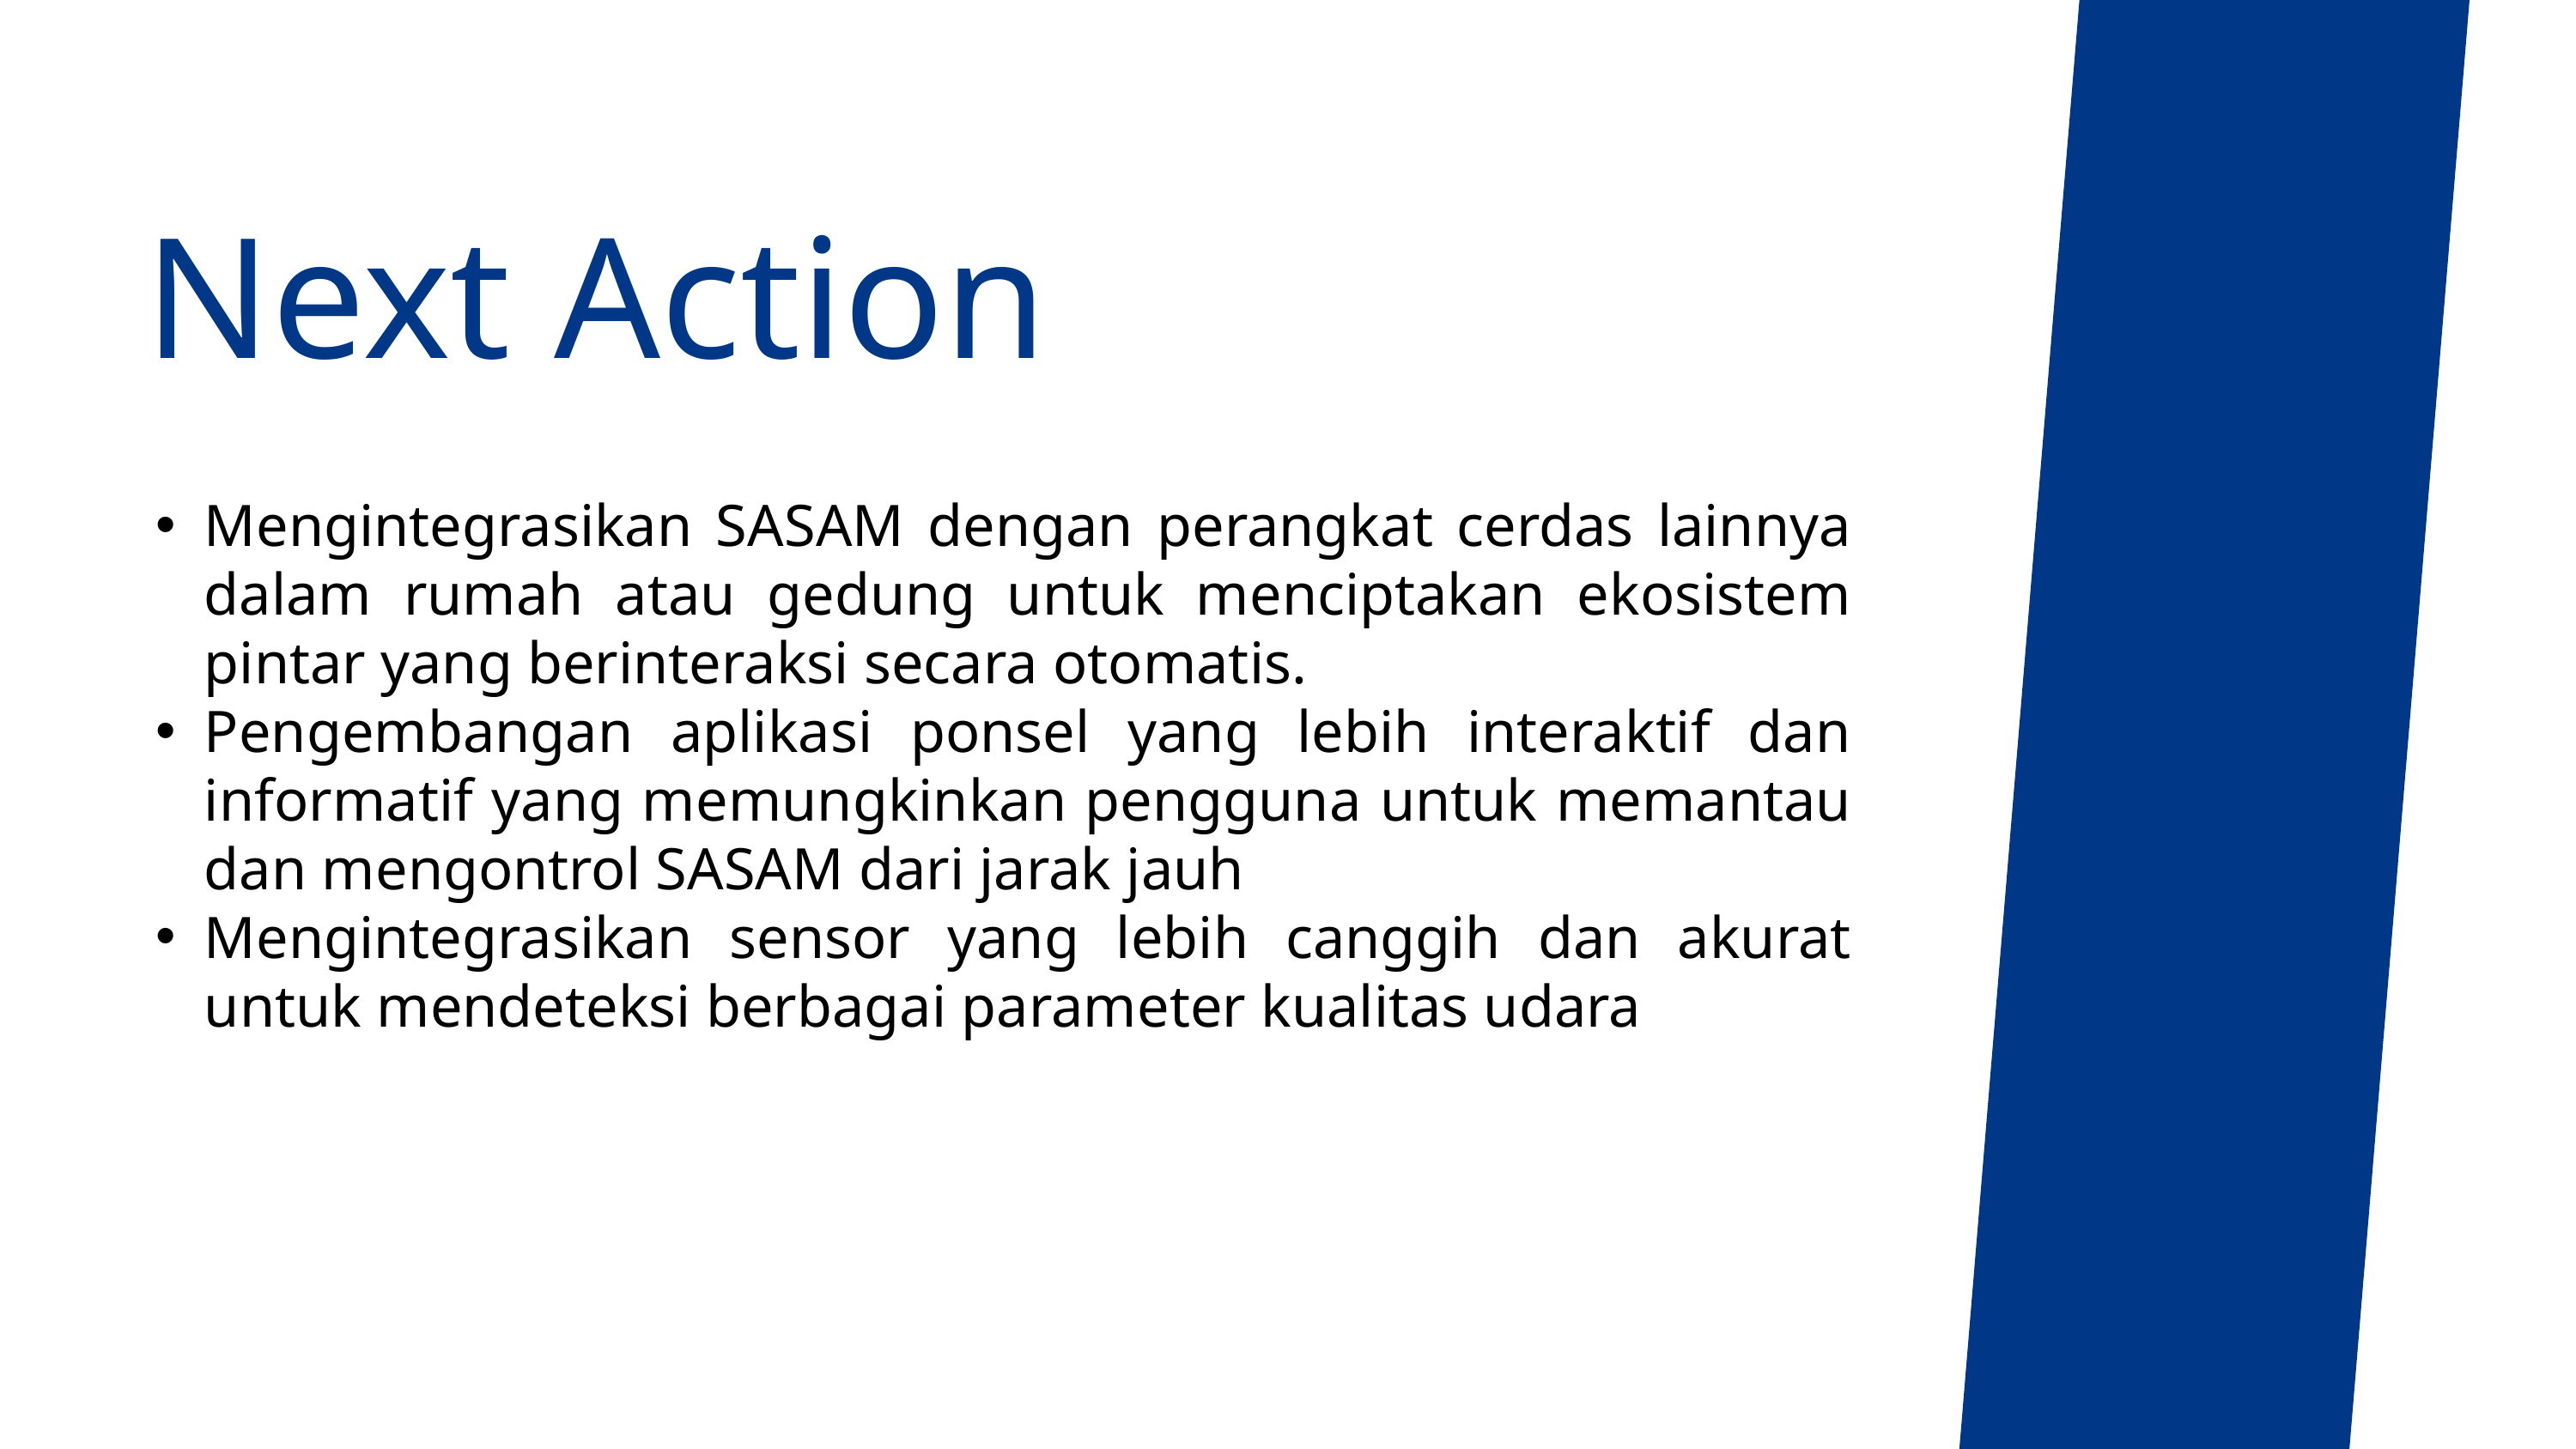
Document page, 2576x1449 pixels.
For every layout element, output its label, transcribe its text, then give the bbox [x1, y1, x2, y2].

text_box Next Action [144, 191, 1195, 392]
text_box Mengintegrasikan SASAM dengan perangkat cerdas lainnya dalam rumah atau gedung untuk menciptakan ekosistem pintar yang berinteraksi secara otomatis. Pengembangan aplikasi ponsel yang lebih interaktif dan informatif yang memungkinkan pengguna untuk memantau dan mengontrol SASAM dari jarak jauh Mengintegrasikan sensor yang lebih canggih dan akurat untuk mendeteksi berbagai parameter kualitas udara [106, 489, 1853, 1039]
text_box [1953, 0, 2476, 1449]
